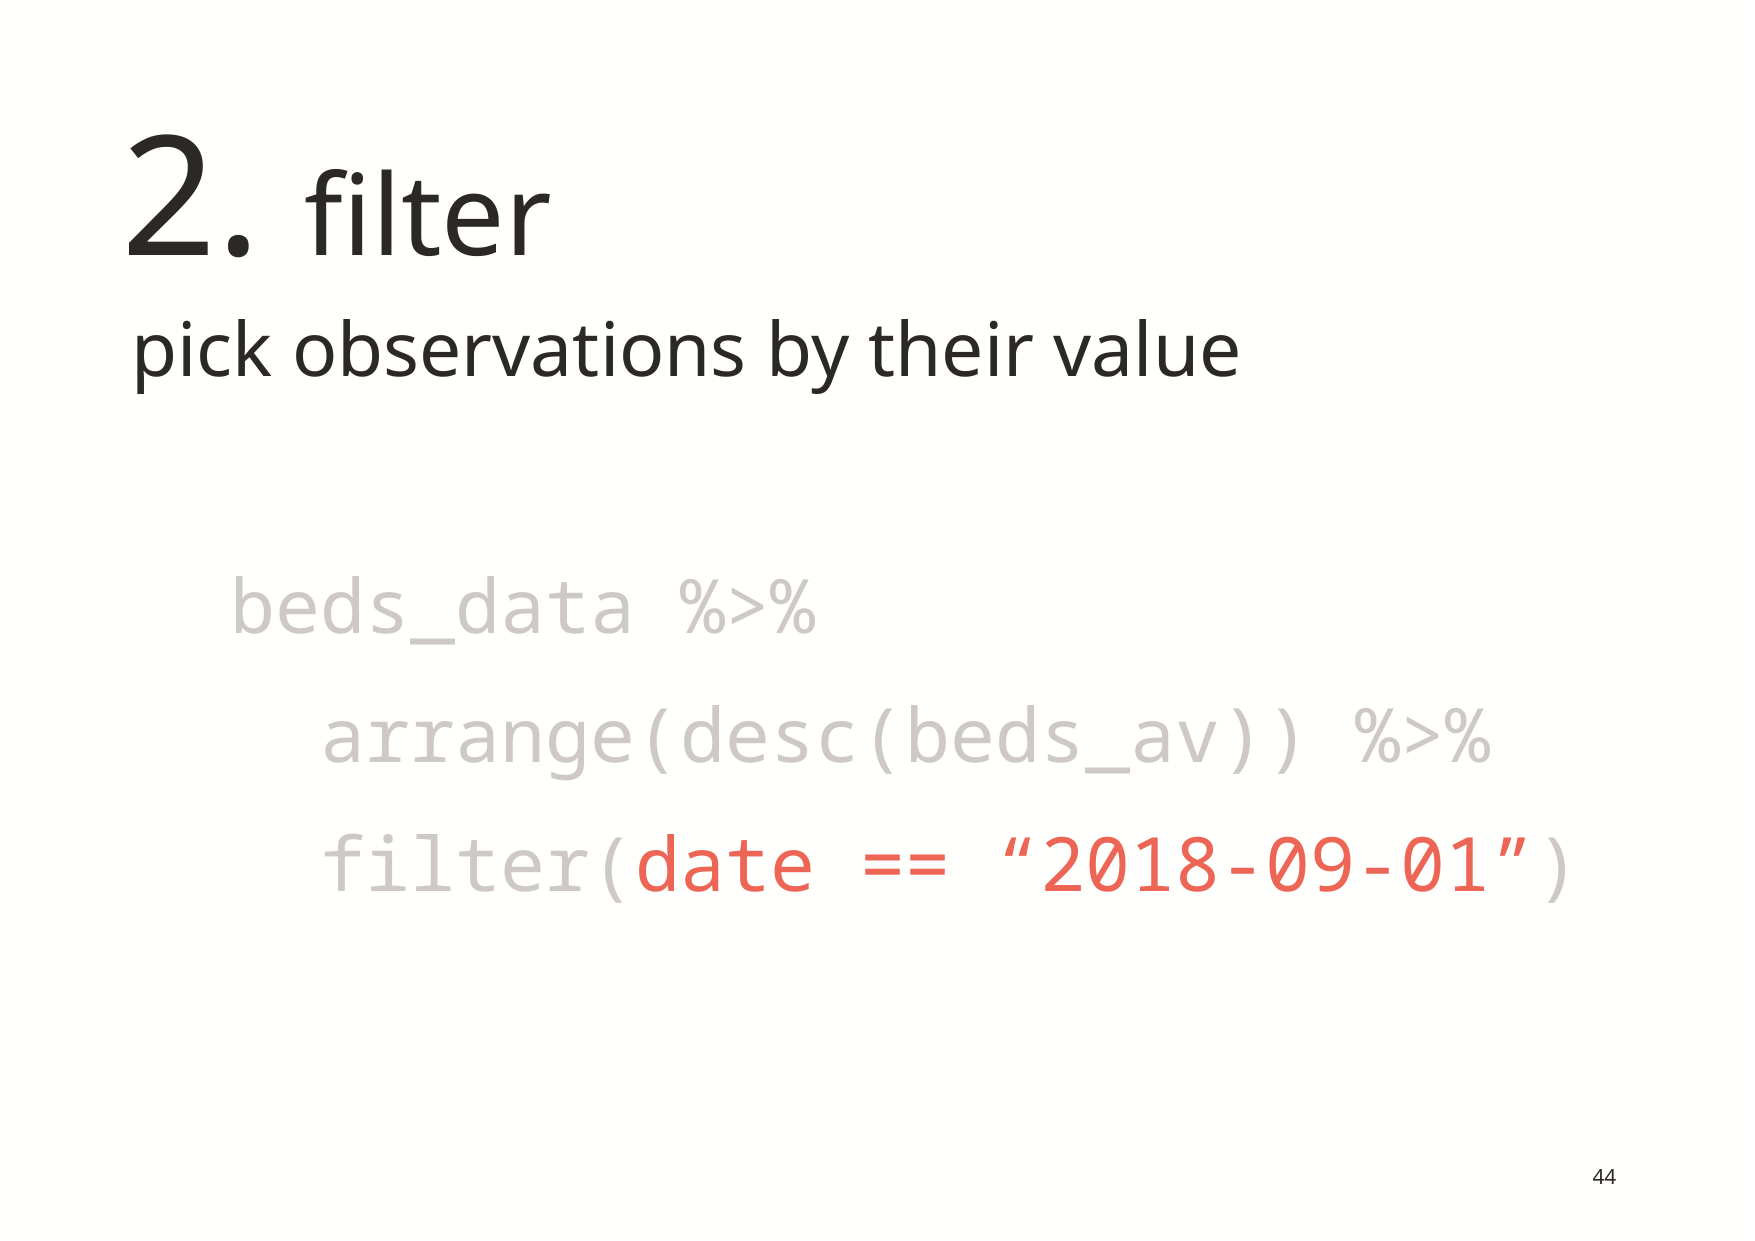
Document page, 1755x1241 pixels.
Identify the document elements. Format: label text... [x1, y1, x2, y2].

list pick observations by their value beds_data %>% arrange(desc(beds_av)) %>% filter(date == “2018-09-01”) [41, 271, 1719, 1152]
slide_number 44 [1509, 1151, 1628, 1211]
title 2. filter [109, 182, 1645, 271]
